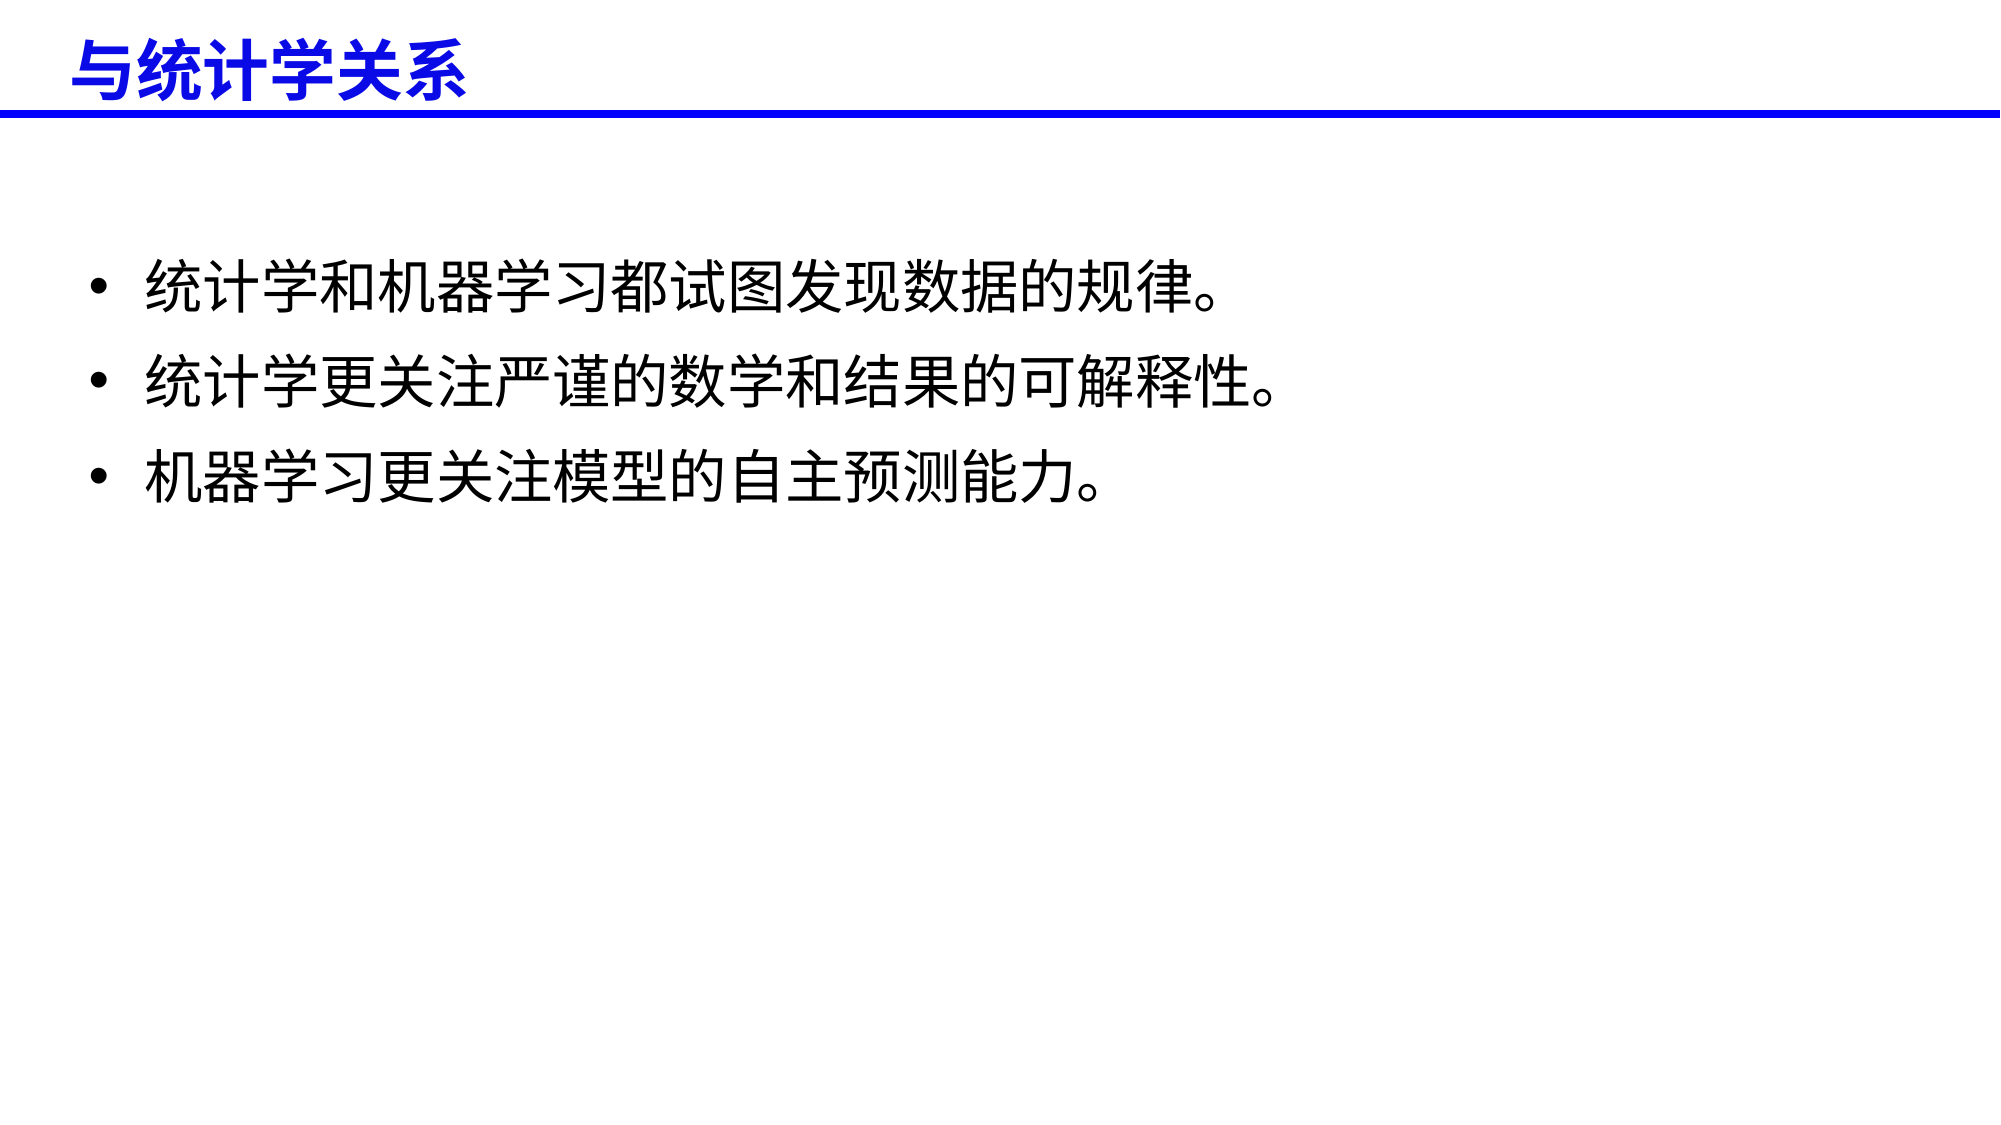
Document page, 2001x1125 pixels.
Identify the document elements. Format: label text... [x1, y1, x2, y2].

text_box 与统计学关系 [54, 20, 1507, 110]
text_box 统计学和机器学习都试图发现数据的规律。 统计学更关注严谨的数学和结果的可解释性。 机器学习更关注模型的自主预测能力。 [73, 242, 1927, 518]
